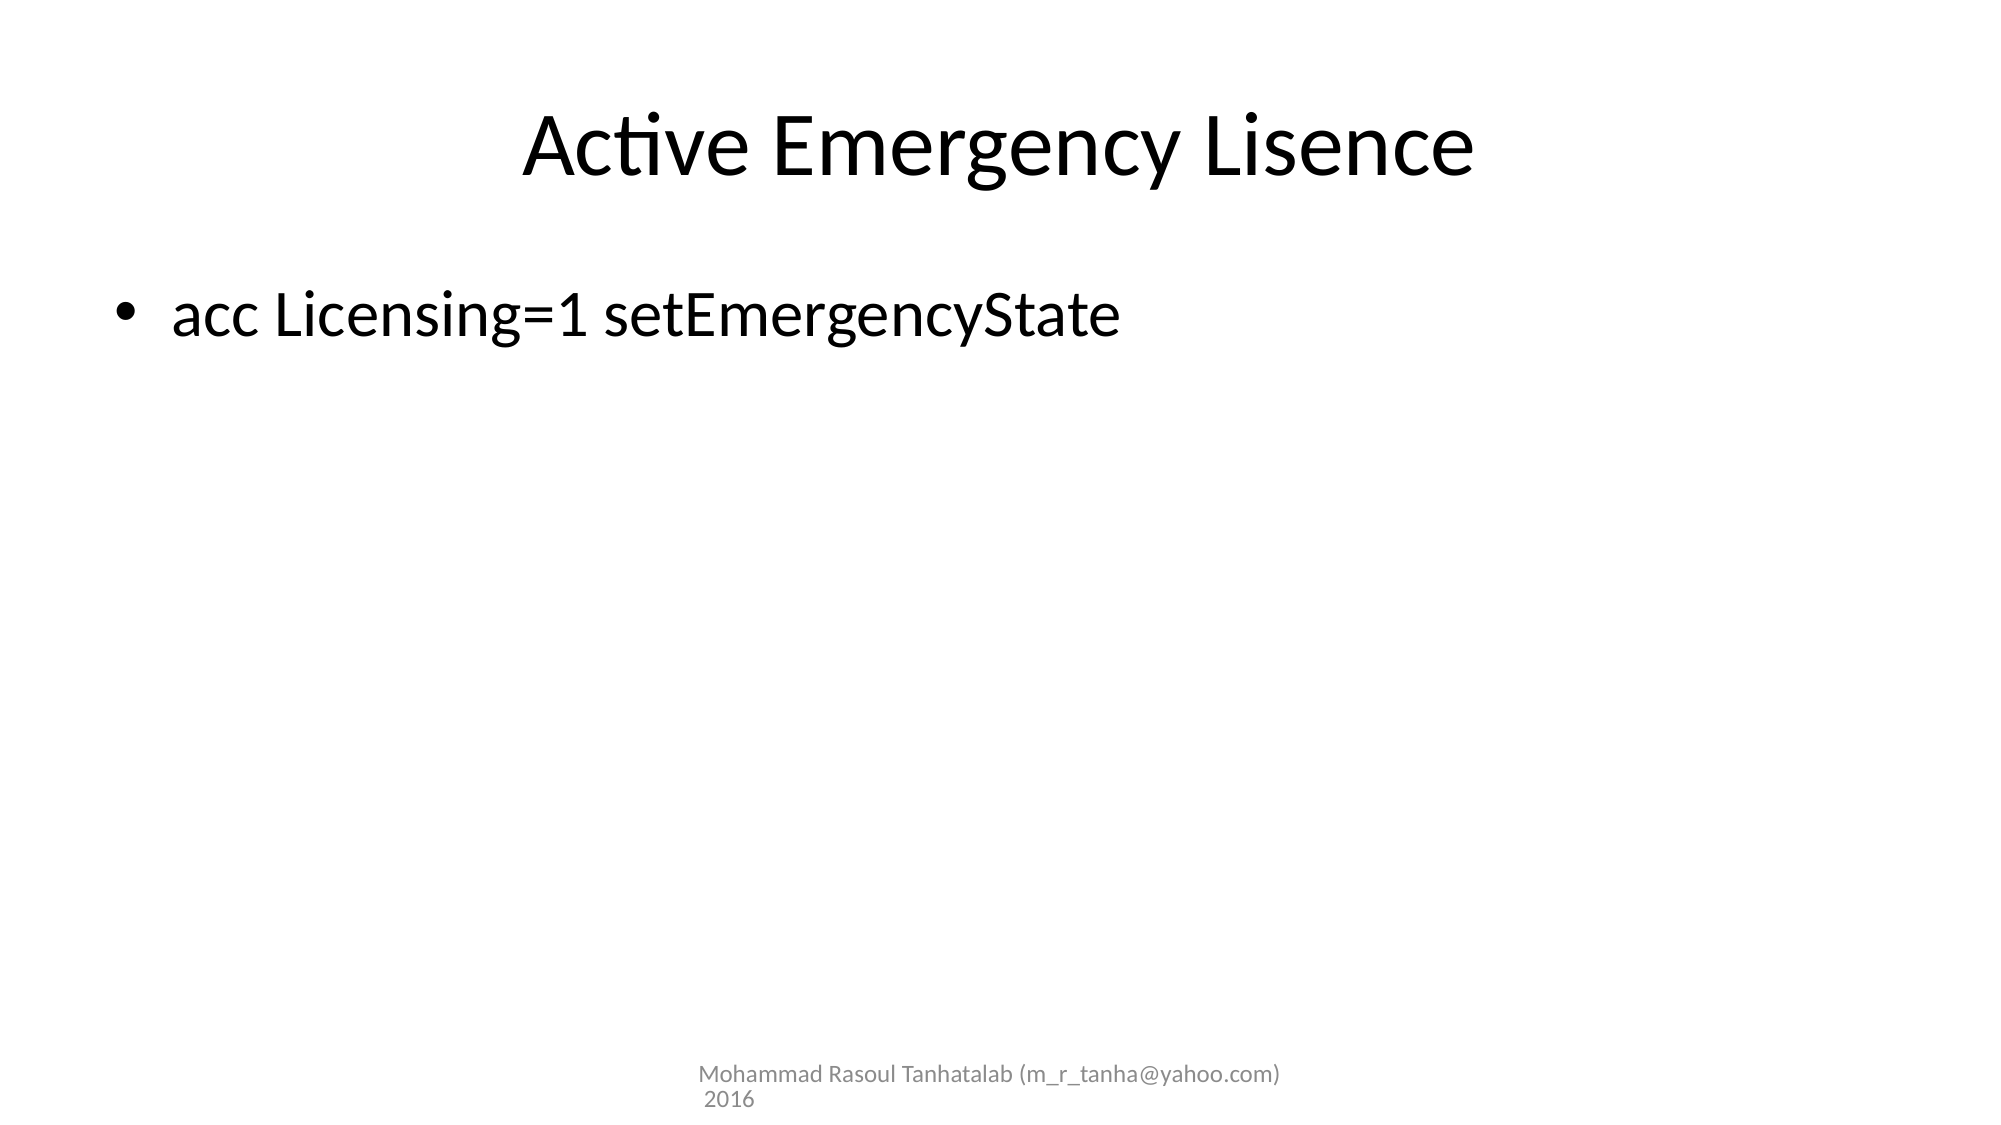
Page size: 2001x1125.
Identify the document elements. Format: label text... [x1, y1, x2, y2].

title Active Emergency Lisence [99, 45, 1900, 233]
list acc Licensing=1 setEmergencyState [99, 262, 1900, 1005]
footer Mohammad Rasoul Tanhatalab (m_r_tanha@yahoo.com) 2016 [683, 1042, 1317, 1103]
